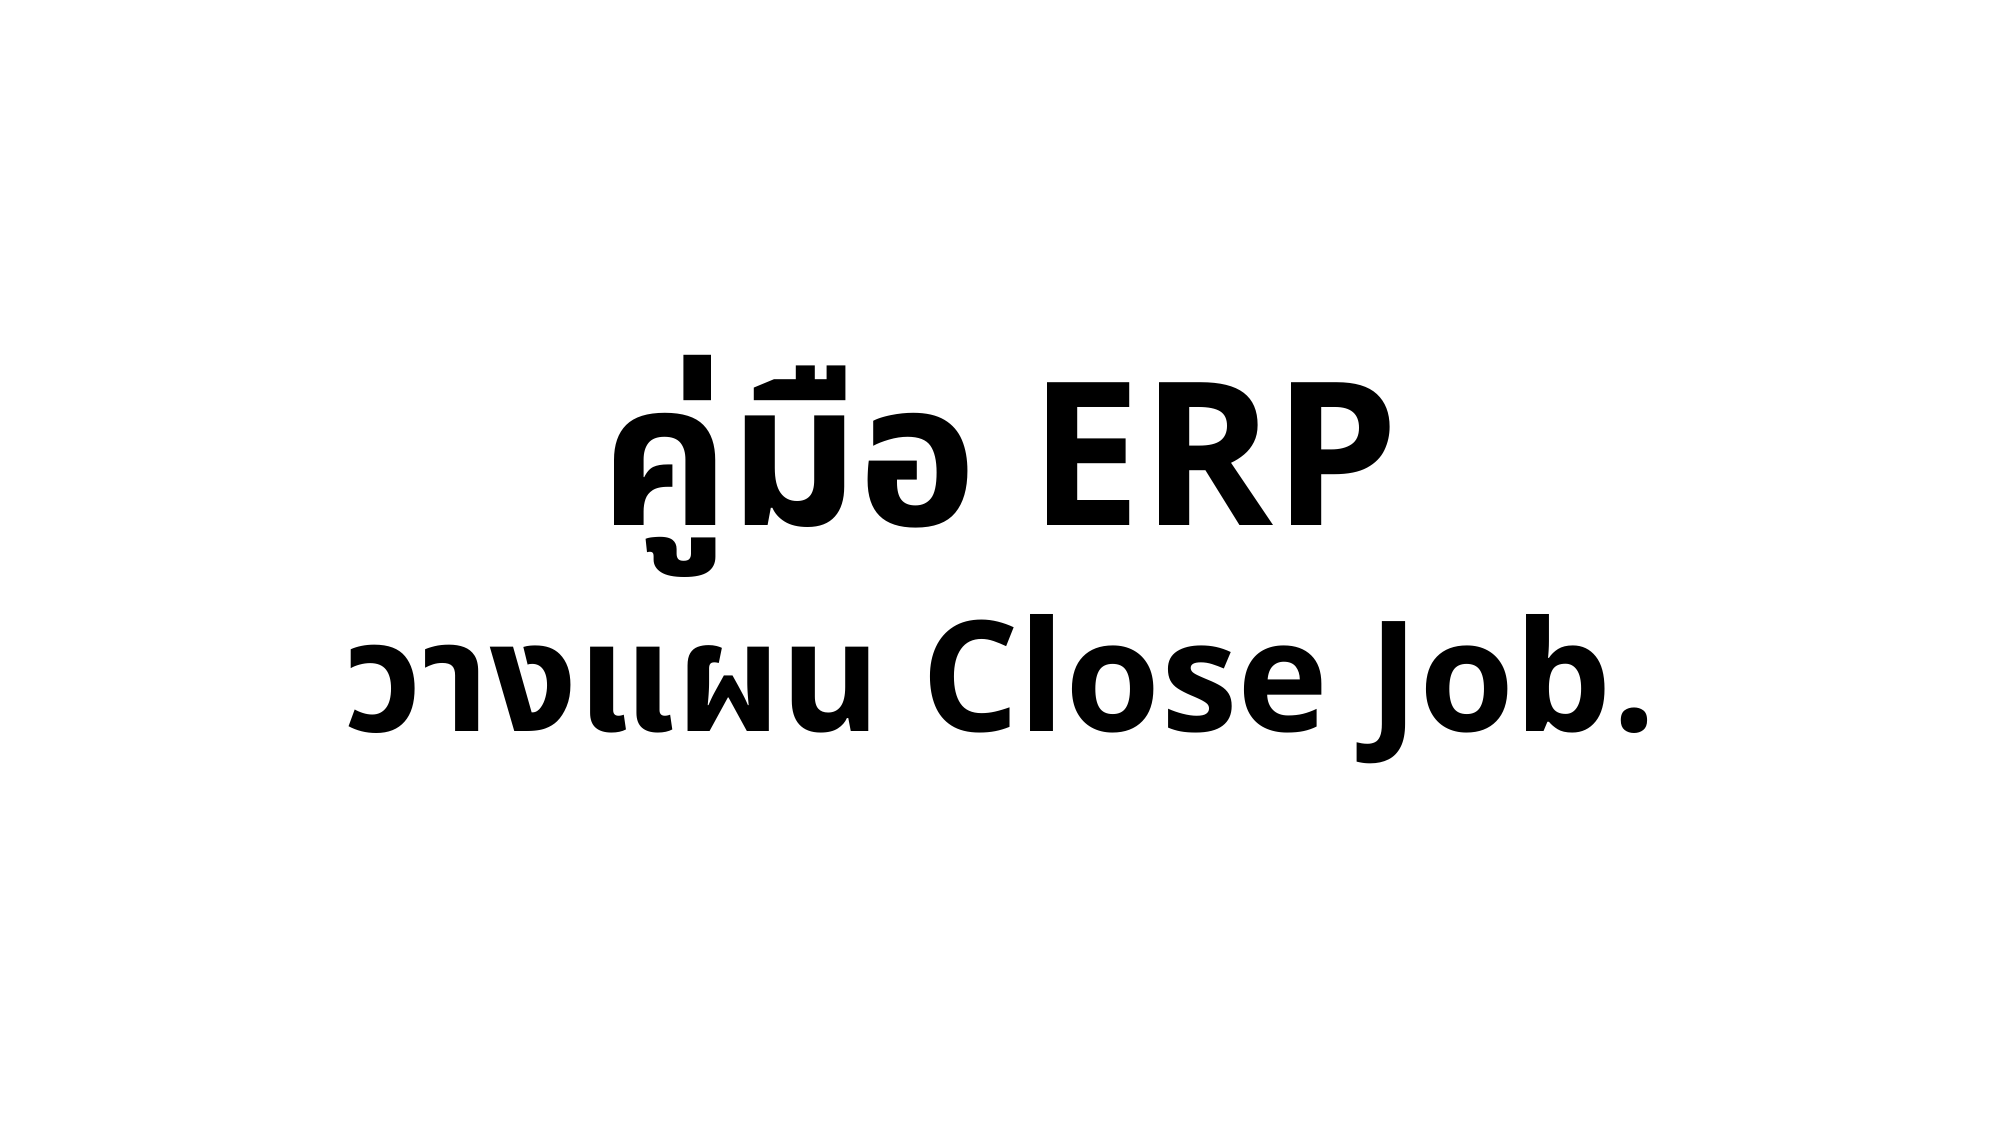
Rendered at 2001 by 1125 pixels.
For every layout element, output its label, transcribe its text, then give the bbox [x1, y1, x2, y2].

title คู่มือ ERP [249, 331, 1750, 576]
subtitle วางแผน Close Job. [249, 590, 1750, 863]
